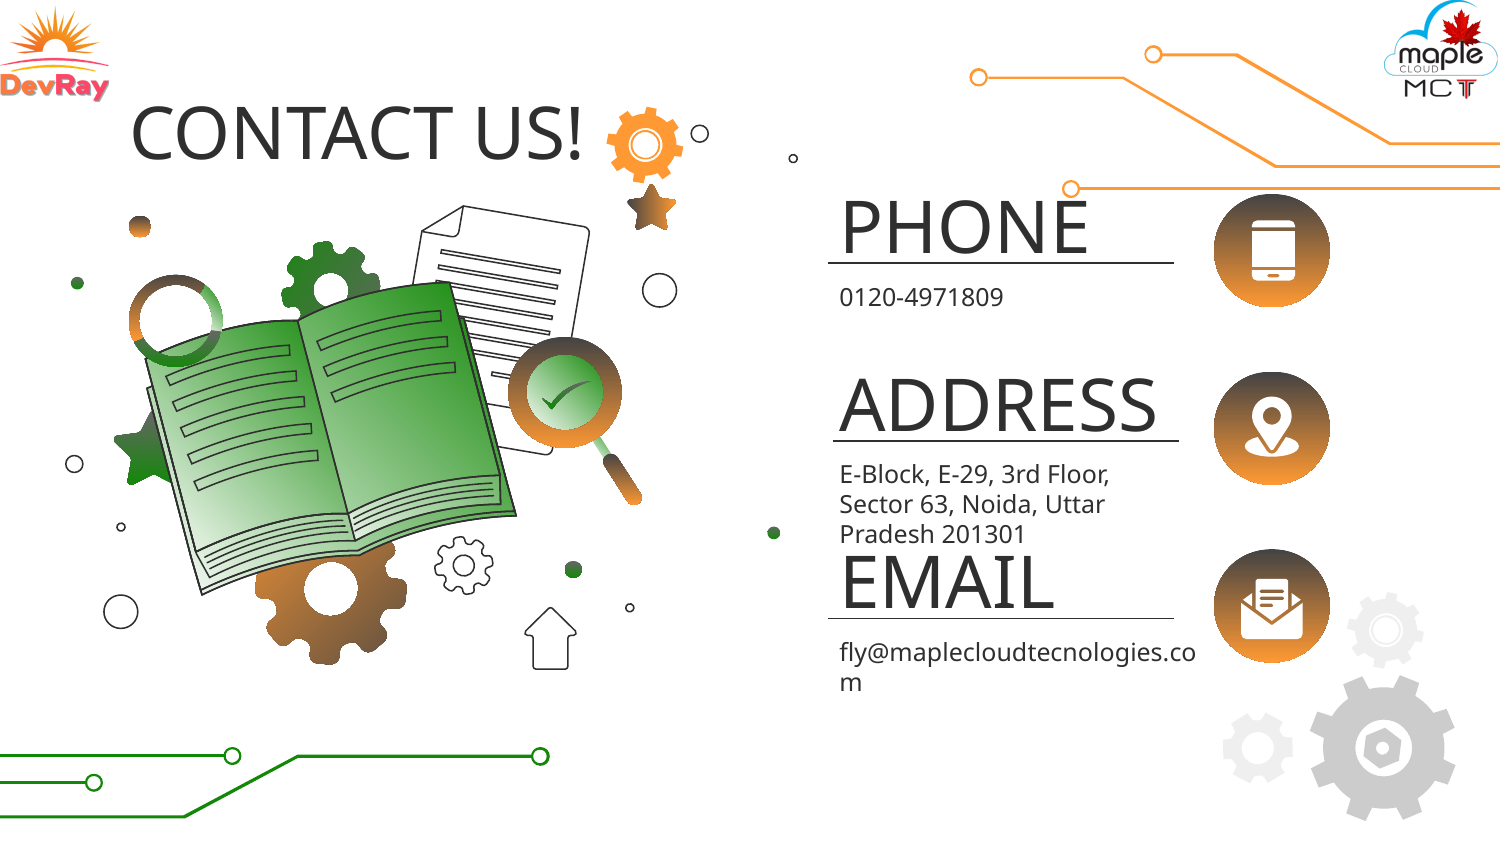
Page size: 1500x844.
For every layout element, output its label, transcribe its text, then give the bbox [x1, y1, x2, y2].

subtitle E-Block, E-29, 3rd Floor, Sector 63, Noida, Uttar Pradesh 201301 [824, 443, 1178, 491]
title CONTACT US! [114, 71, 1338, 166]
text_box [1214, 193, 1330, 308]
picture [1382, 0, 1500, 100]
text_box [767, 526, 781, 540]
picture [0, 0, 109, 109]
subtitle fly@maplecloudtecnologies.com [824, 621, 1220, 669]
title ADDRESS [824, 343, 1178, 413]
subtitle 0120-4971809 [824, 266, 1178, 313]
title EMAIL [824, 520, 1178, 590]
title PHONE [824, 165, 1178, 235]
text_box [65, 183, 677, 696]
text_box [1214, 371, 1330, 485]
text_box [1214, 549, 1330, 663]
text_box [1251, 220, 1296, 281]
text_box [1240, 578, 1303, 640]
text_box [1244, 396, 1300, 458]
